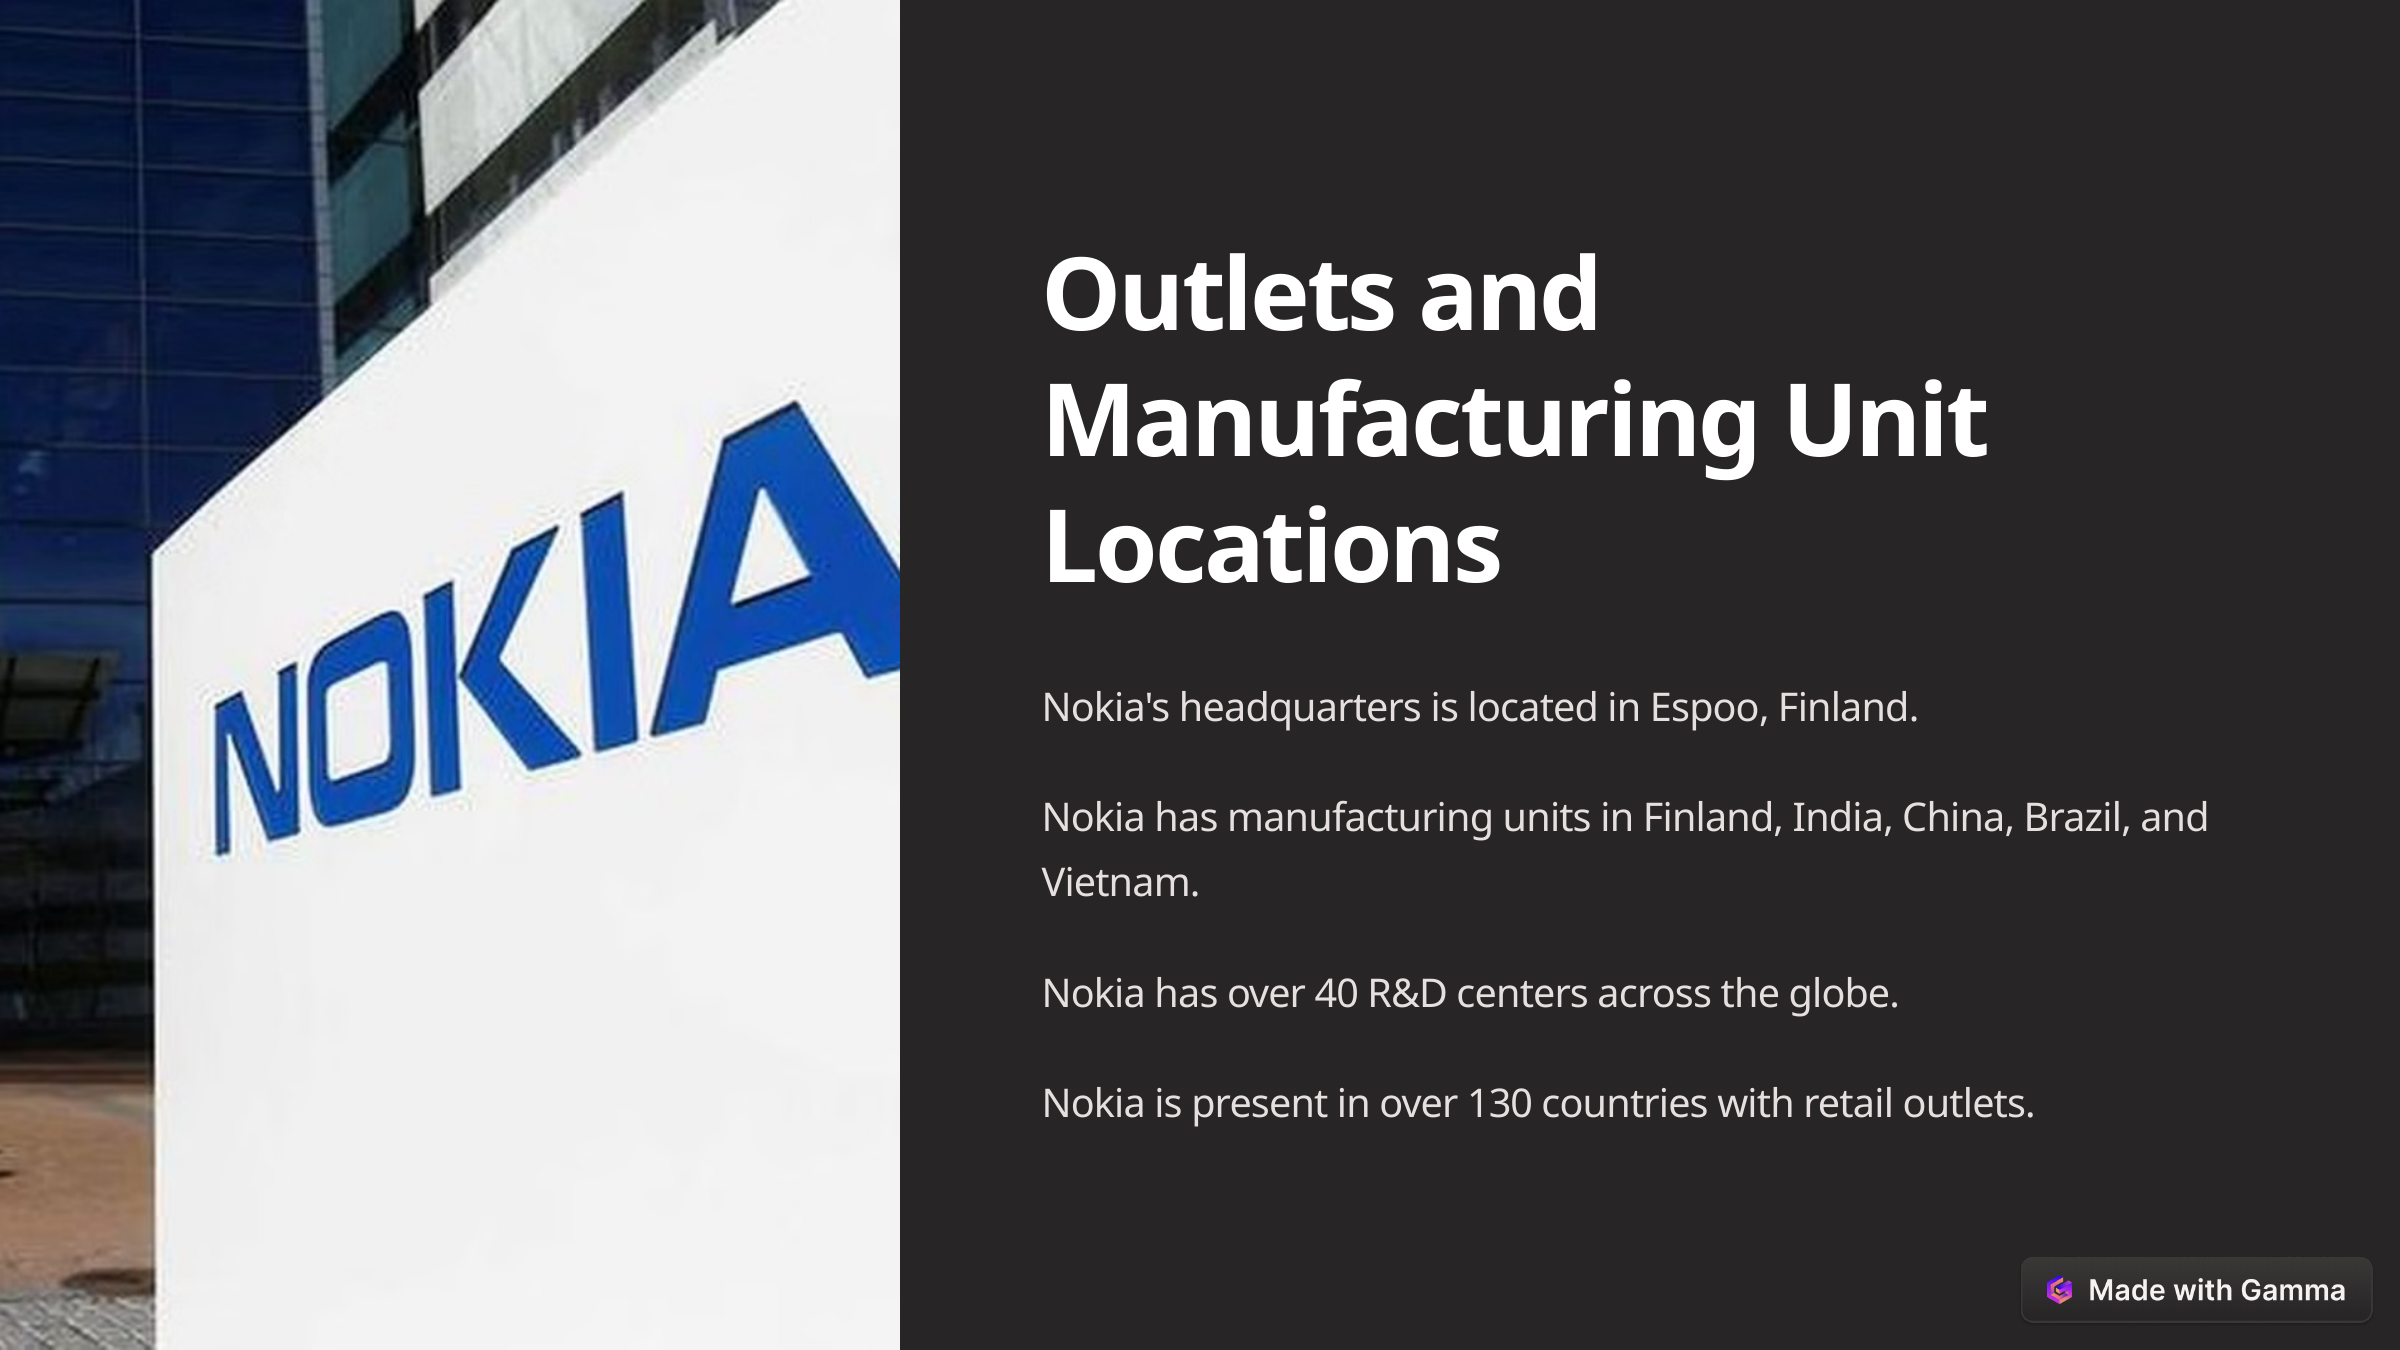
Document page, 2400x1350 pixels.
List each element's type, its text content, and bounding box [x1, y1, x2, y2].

text_box Nokia is present in over 130 countries with retail outlets. [1041, 1060, 2259, 1126]
picture [0, 0, 900, 1350]
text_box [900, 0, 2400, 1350]
text_box Outlets and Manufacturing Unit Locations [1041, 224, 2259, 605]
text_box Nokia has over 40 R&D centers across the globe. [1041, 950, 2259, 1016]
text_box Nokia has manufacturing units in Finland, India, China, Brazil, and Vietnam. [1041, 775, 2259, 905]
picture [2008, 1244, 2385, 1335]
text_box Nokia's headquarters is located in Espoo, Finland. [1041, 664, 2259, 730]
